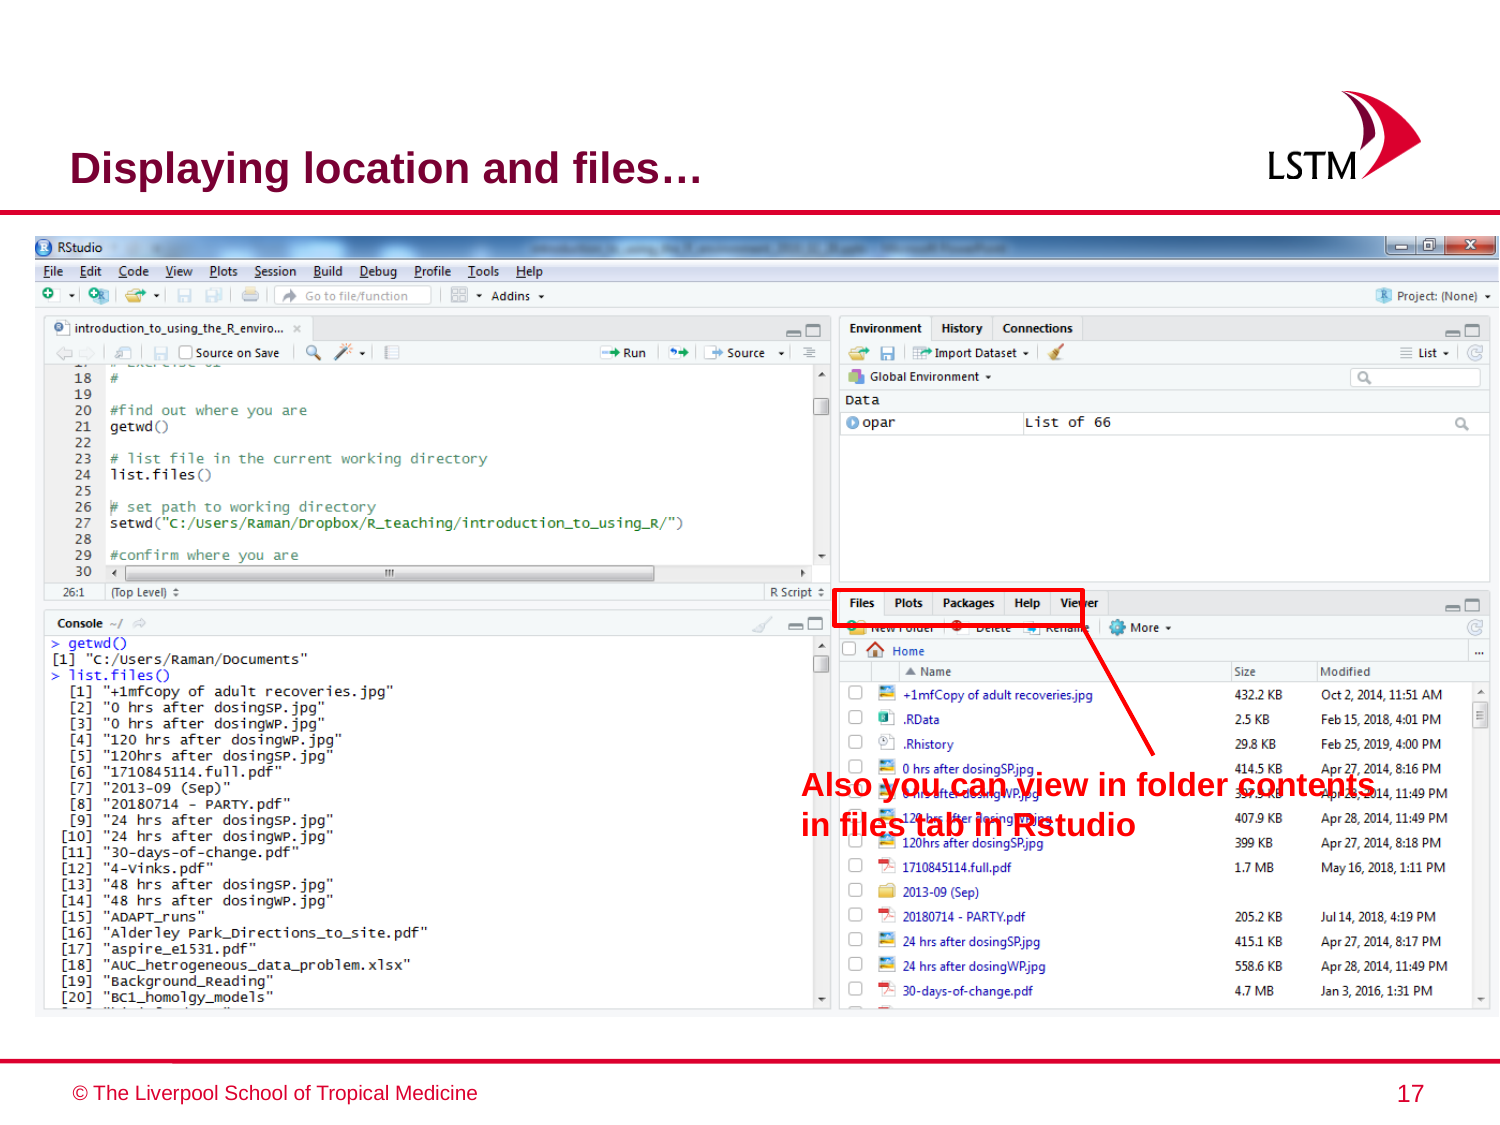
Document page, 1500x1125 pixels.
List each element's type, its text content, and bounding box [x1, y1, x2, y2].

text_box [1082, 626, 1154, 756]
title Displaying location and files… [54, 99, 1118, 201]
picture [35, 236, 1499, 1017]
picture [1269, 91, 1421, 179]
